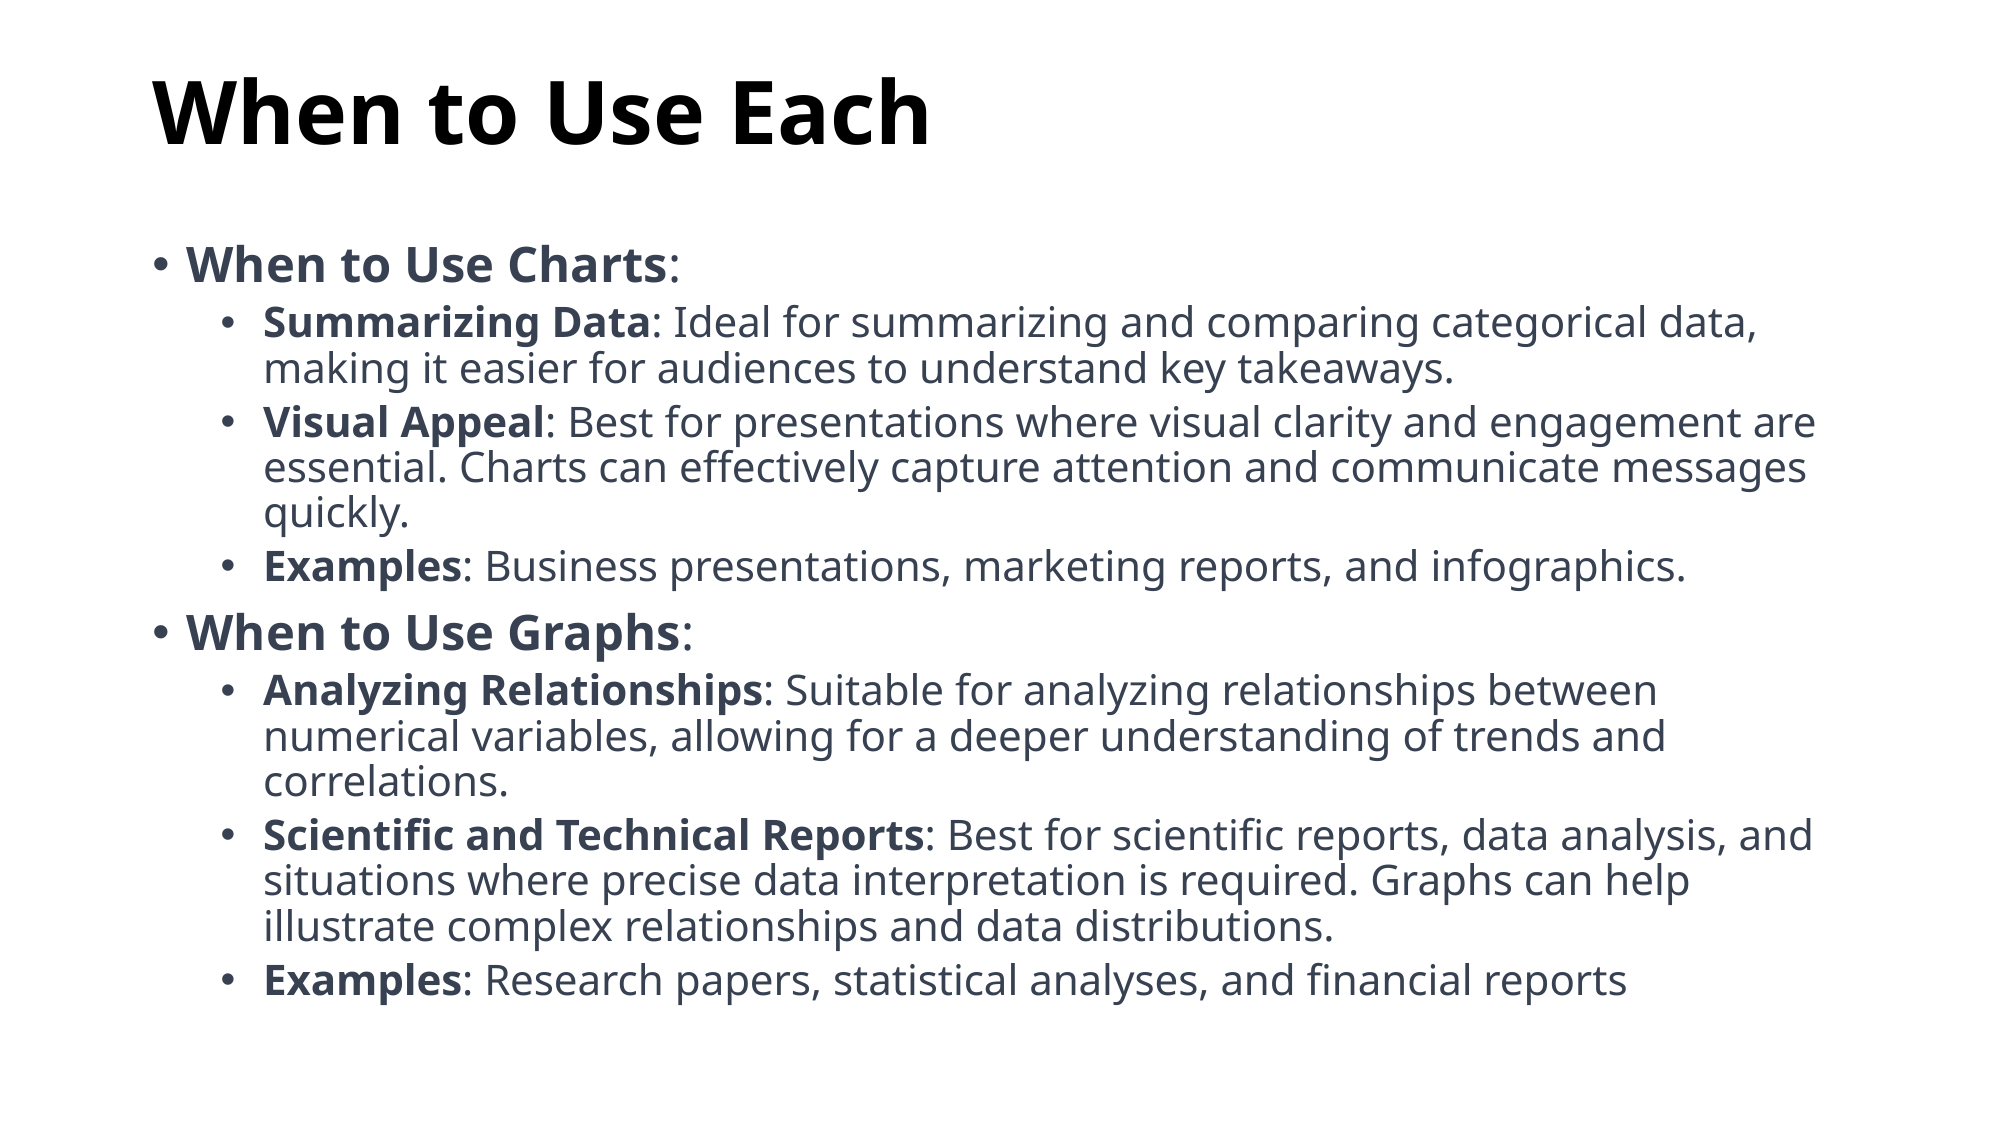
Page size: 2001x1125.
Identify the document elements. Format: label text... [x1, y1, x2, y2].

list When to Use Charts: Summarizing Data: Ideal for summarizing and comparing categorical data, making it easier for audiences to understand key takeaways. Visual Appeal: Best for presentations where visual clarity and engagement are essential. Charts can effectively capture attention and communicate messages quickly. Examples: Business presentations, marketing reports, and infographics. When to Use Graphs: Analyzing Relationships: Suitable for analyzing relationships between numerical variables, allowing for a deeper understanding of trends and correlations. Scientific and Technical Reports: Best for scientific reports, data analysis, and situations where precise data interpretation is required. Graphs can help illustrate complex relationships and data distributions. Examples: Research papers, statistical analyses, and financial reports [137, 232, 1863, 1014]
title When to Use Each [137, 59, 1863, 232]
